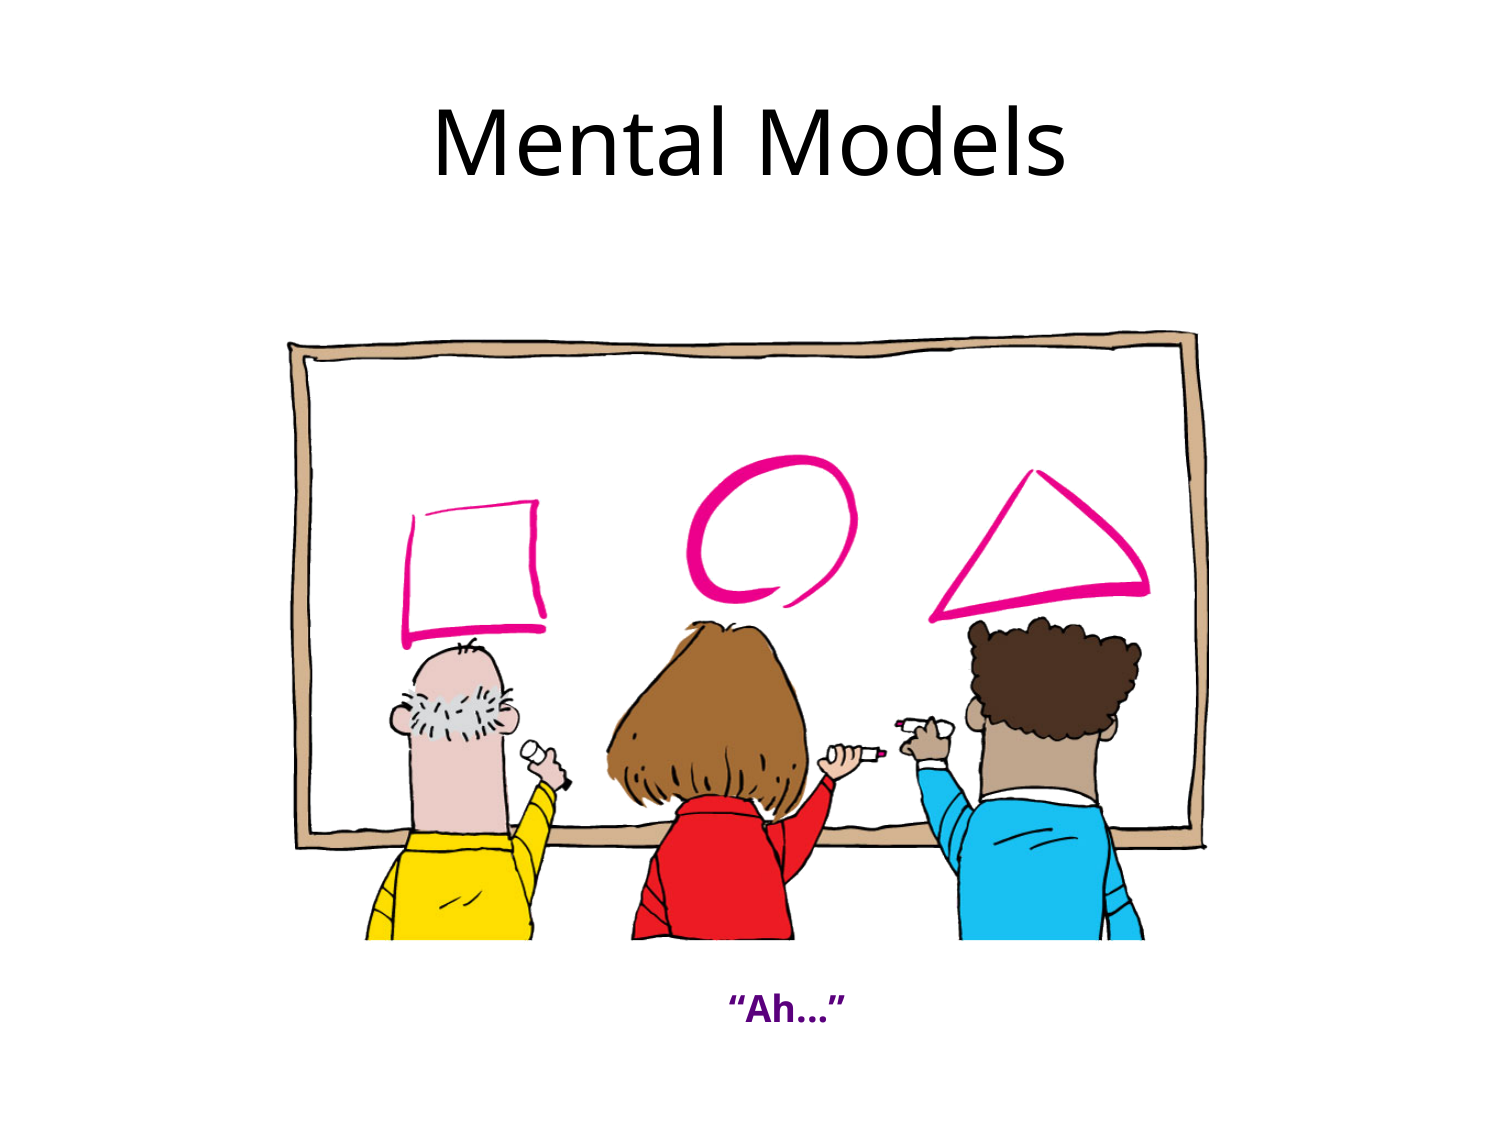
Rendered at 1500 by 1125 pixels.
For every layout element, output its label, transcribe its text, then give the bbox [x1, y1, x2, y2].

picture [251, 240, 1209, 981]
title Mental Models [75, 45, 1425, 233]
text_box “Ah...” [674, 989, 900, 1038]
